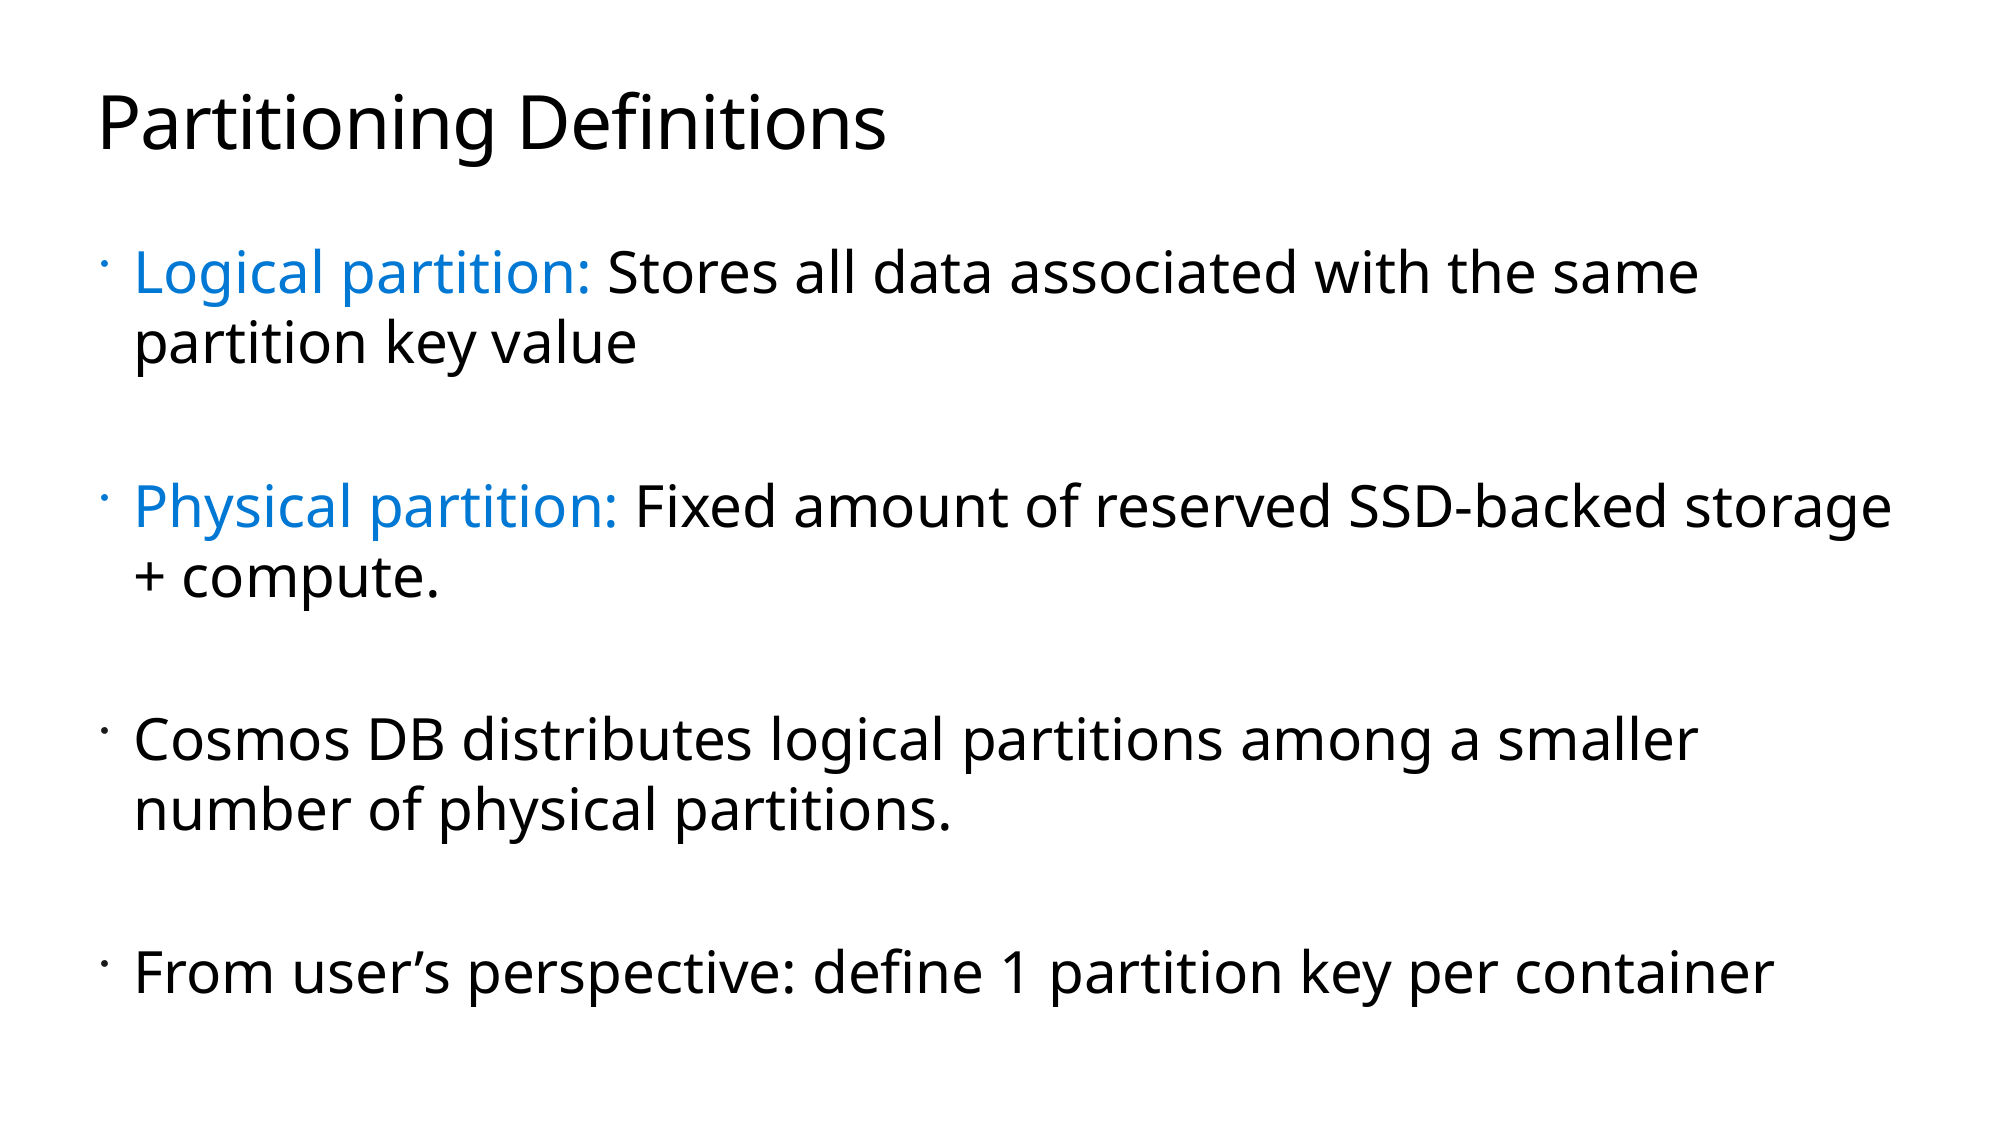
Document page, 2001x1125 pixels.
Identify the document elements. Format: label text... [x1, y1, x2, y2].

list Logical partition: Stores all data associated with the same partition key value Physical partition: Fixed amount of reserved SSD-backed storage + compute. Cosmos DB distributes logical partitions among a smaller number of physical partitions. From user’s perspective: define 1 partition key per container [95, 235, 1904, 1112]
title Partitioning Definitions [96, 75, 1904, 166]
